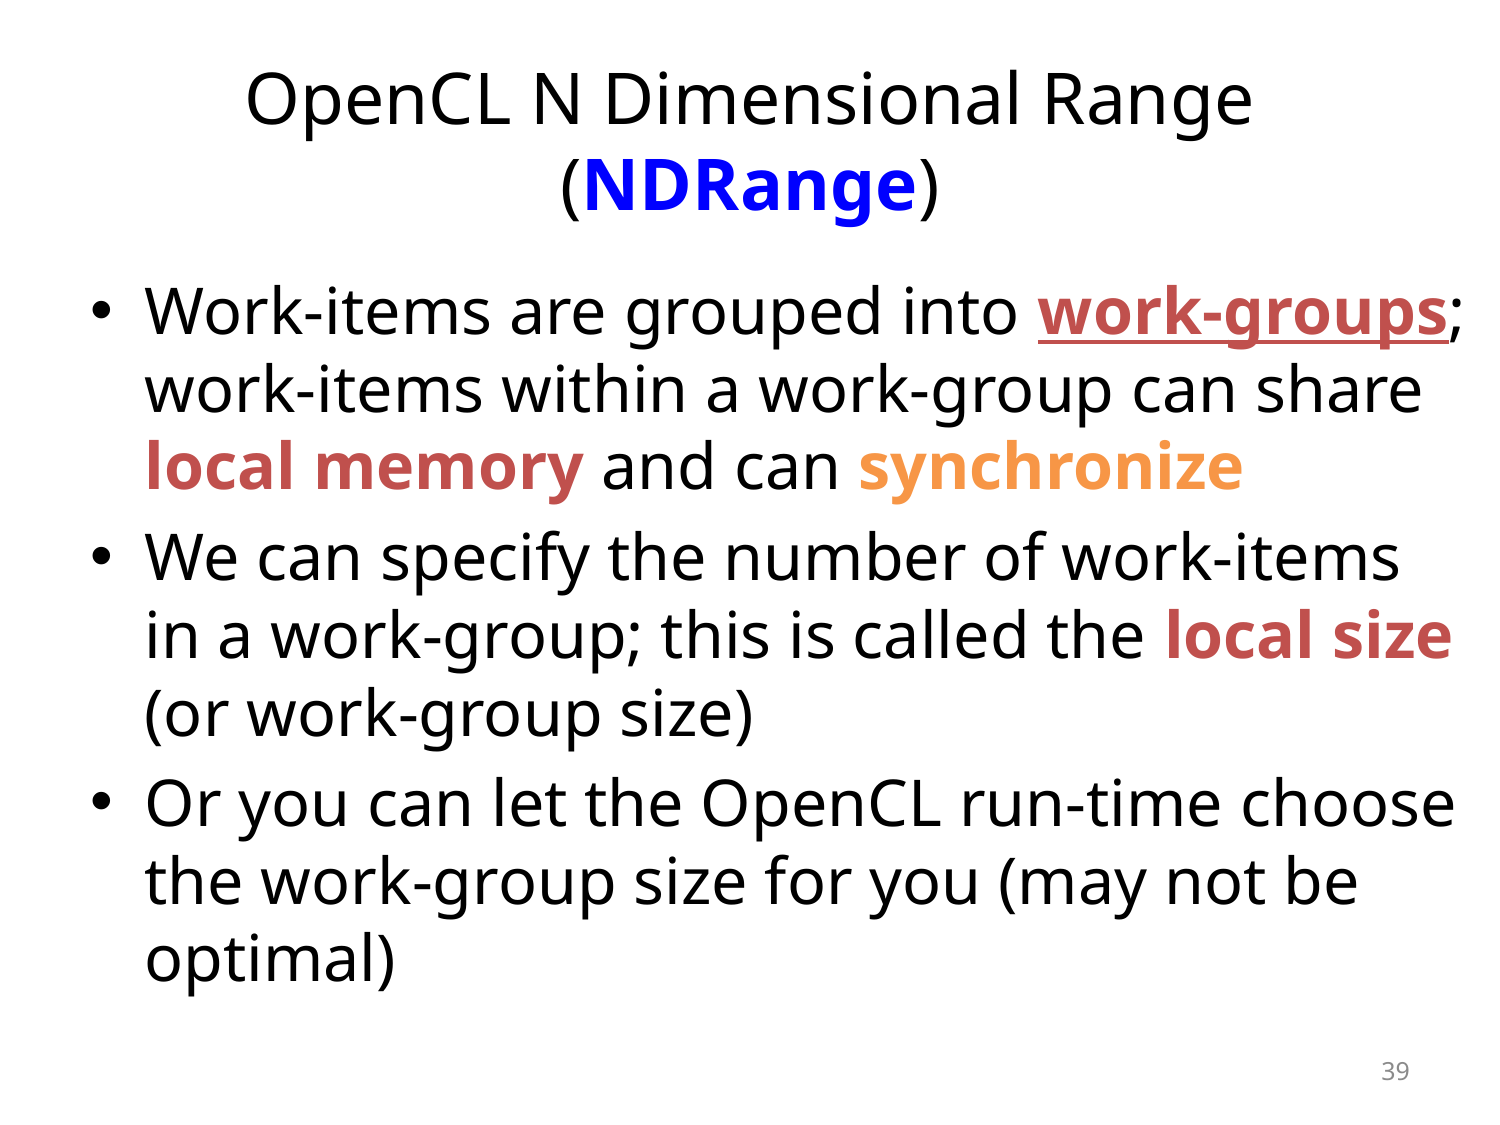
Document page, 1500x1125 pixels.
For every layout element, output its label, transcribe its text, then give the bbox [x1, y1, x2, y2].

title OpenCL N Dimensional Range (NDRange) [75, 45, 1425, 233]
list Work-items are grouped into work-groups; work-items within a work-group can share local memory and can synchronize We can specify the number of work-items in a work-group; this is called the local size (or work-group size) Or you can let the OpenCL run-time choose the work-group size for you (may not be optimal) [75, 262, 1483, 1059]
slide_number 39 [1074, 1042, 1425, 1103]
